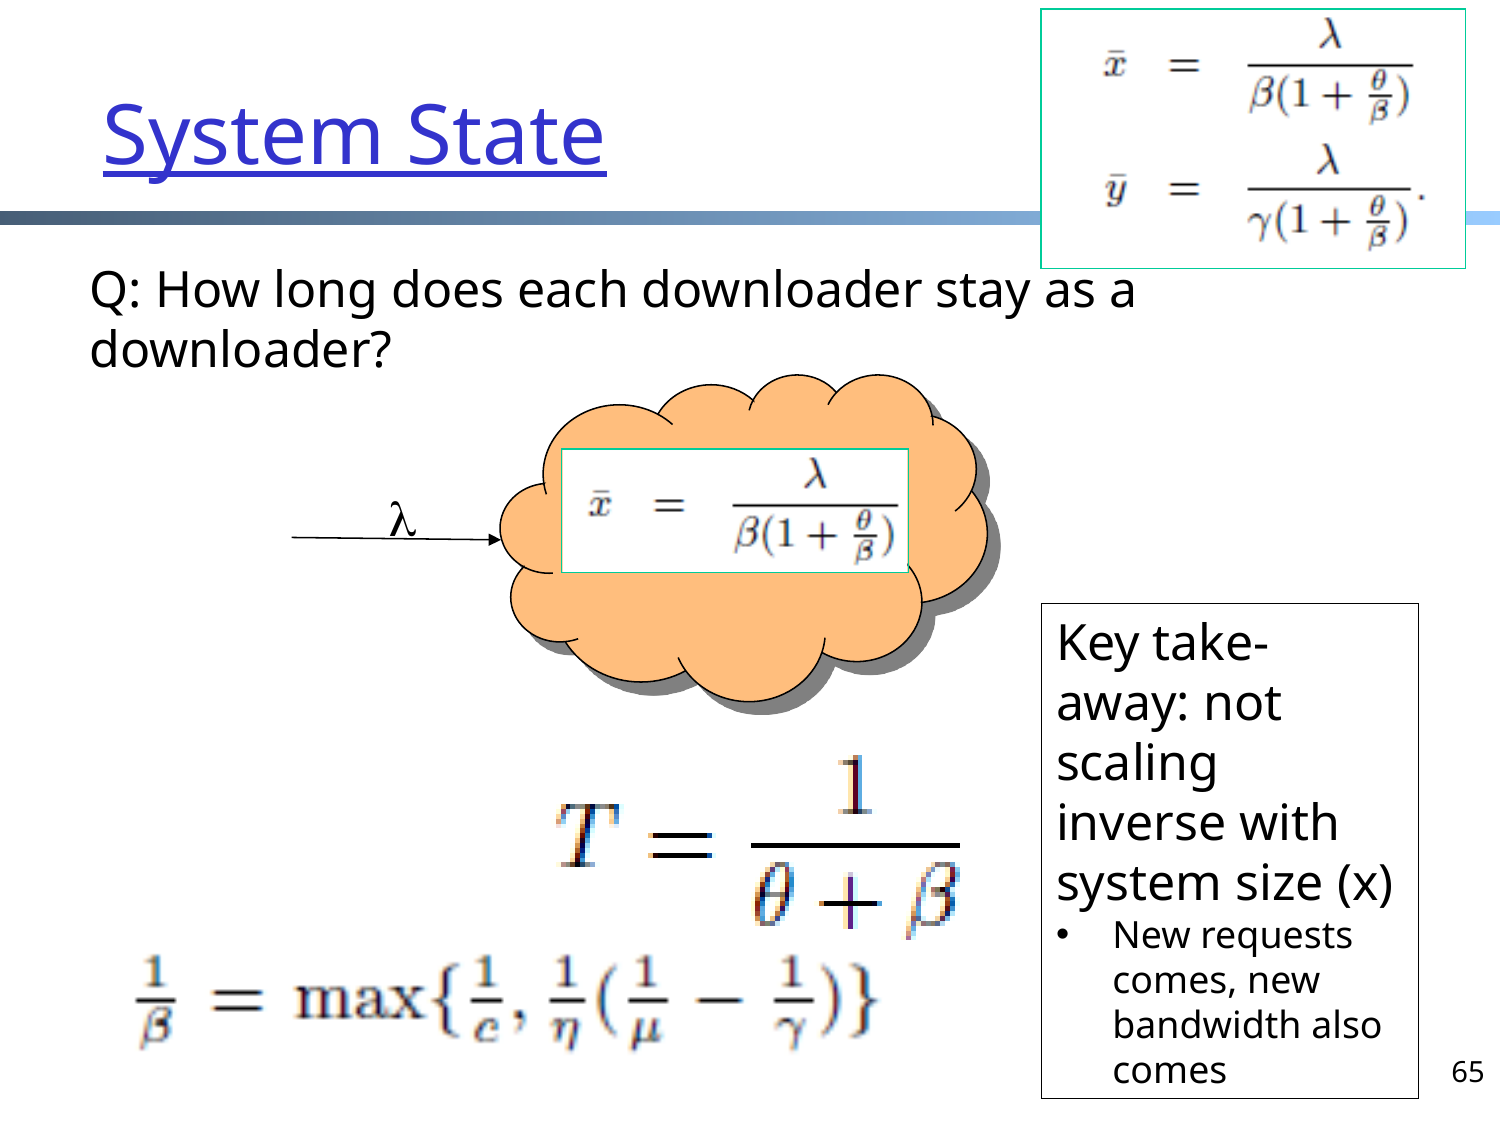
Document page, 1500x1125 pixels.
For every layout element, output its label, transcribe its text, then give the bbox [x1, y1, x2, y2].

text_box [110, 774, 970, 1076]
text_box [0, 374, 988, 766]
picture [1041, 9, 1465, 268]
text_box Q: How long does each downloader stay as a downloader? [75, 249, 1463, 385]
text_box Key take-away: not scaling inverse with system size (x) New requests comes, new bandwidth also comes [1041, 603, 1419, 1099]
slide_number 65 [850, 1045, 1500, 1121]
title System State [87, 37, 1036, 225]
